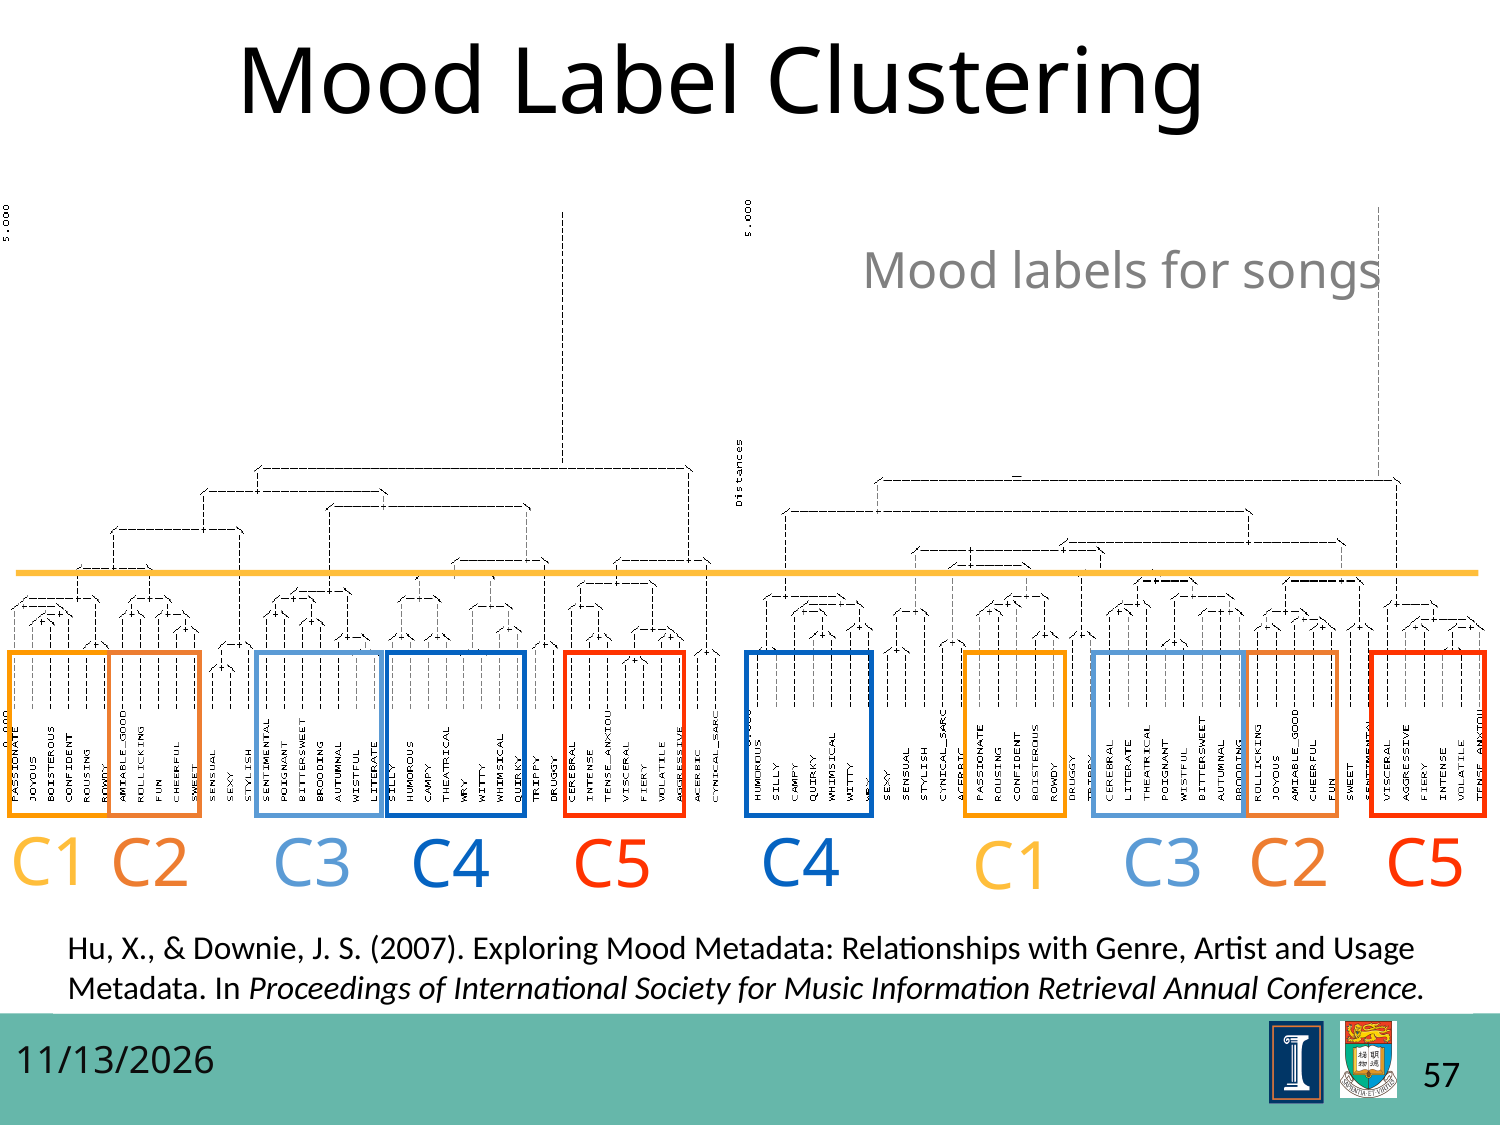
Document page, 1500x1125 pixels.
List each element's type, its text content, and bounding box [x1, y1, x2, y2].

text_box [0, 652, 1085, 911]
picture [1340, 1021, 1397, 1098]
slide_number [0, 1037, 350, 1086]
picture [1269, 1021, 1324, 1104]
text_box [256, 652, 386, 908]
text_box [386, 652, 558, 909]
text_box Hu, X., & Downie, J. S. (2007). Exploring Mood Metadata: Relationships with Genre, Artist and Usage Metadata. In Proceedings of International Society for Music Information Retrieval Annual Conference. [53, 918, 1474, 1014]
title Mood Label Clustering [221, 0, 1500, 178]
picture [734, 199, 1485, 652]
slide_number 57 [1407, 1042, 1500, 1103]
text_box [95, 652, 256, 908]
picture [0, 202, 722, 652]
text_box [558, 652, 1497, 909]
